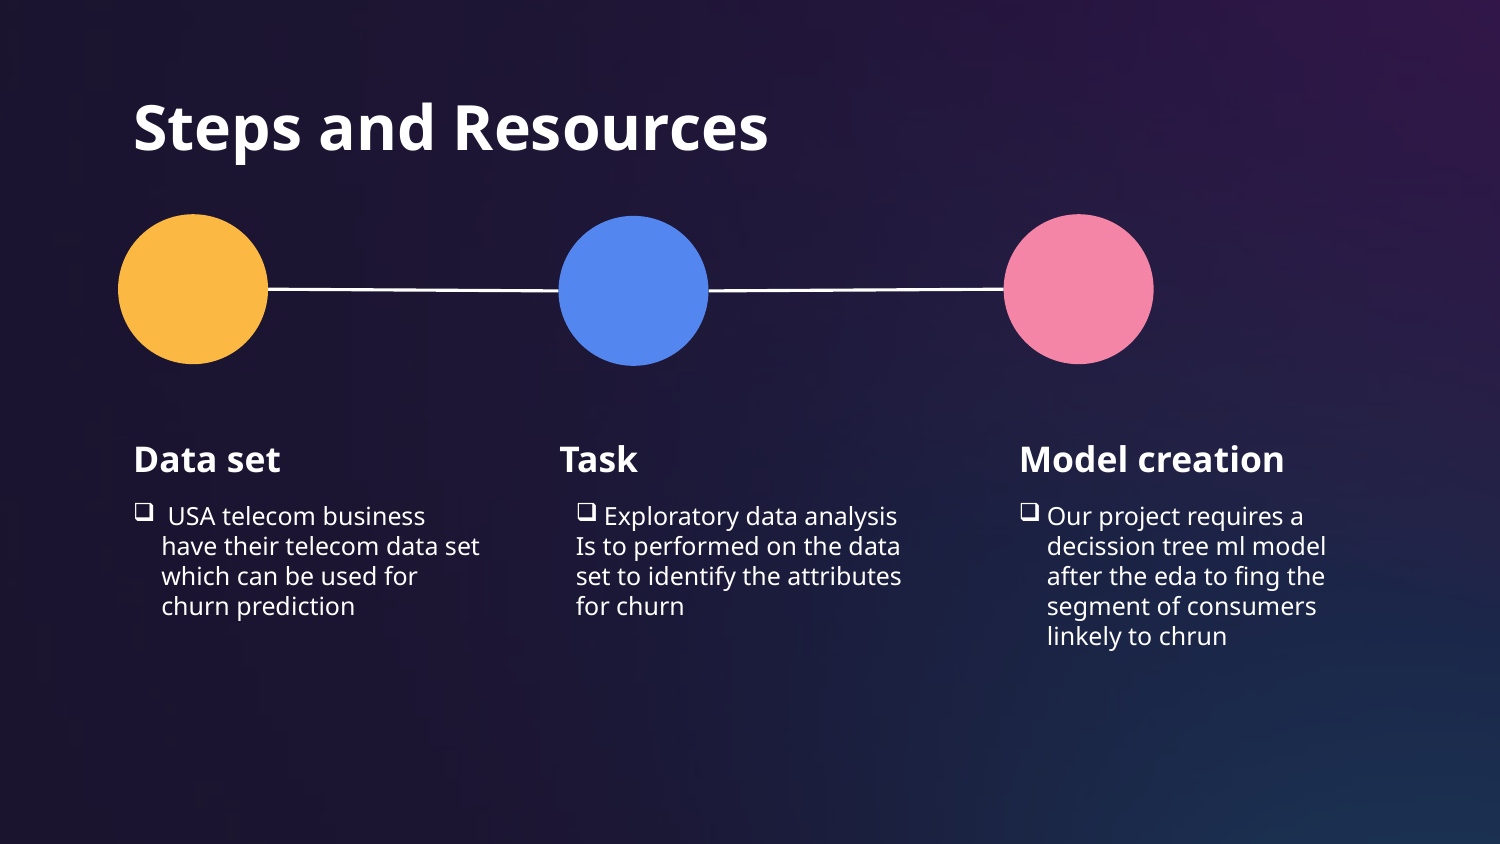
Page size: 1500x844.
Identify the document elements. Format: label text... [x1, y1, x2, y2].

subtitle USA telecom business have their telecom data set which can be used for churn prediction [118, 485, 497, 756]
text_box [708, 288, 1004, 292]
text_box [1003, 214, 1154, 365]
title Steps and Resources [118, 72, 1382, 167]
subtitle Model creation [1003, 389, 1382, 495]
text_box [118, 214, 269, 365]
subtitle Exploratory data analysis Is to performed on the data set to identify the attributes for churn [560, 485, 940, 756]
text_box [267, 288, 559, 292]
subtitle Data set [118, 389, 497, 485]
subtitle Our project requires a decission tree ml model after the eda to fing the segment of consumers linkely to chrun [1003, 495, 1382, 756]
subtitle Task [544, 389, 923, 495]
text_box [558, 215, 709, 366]
